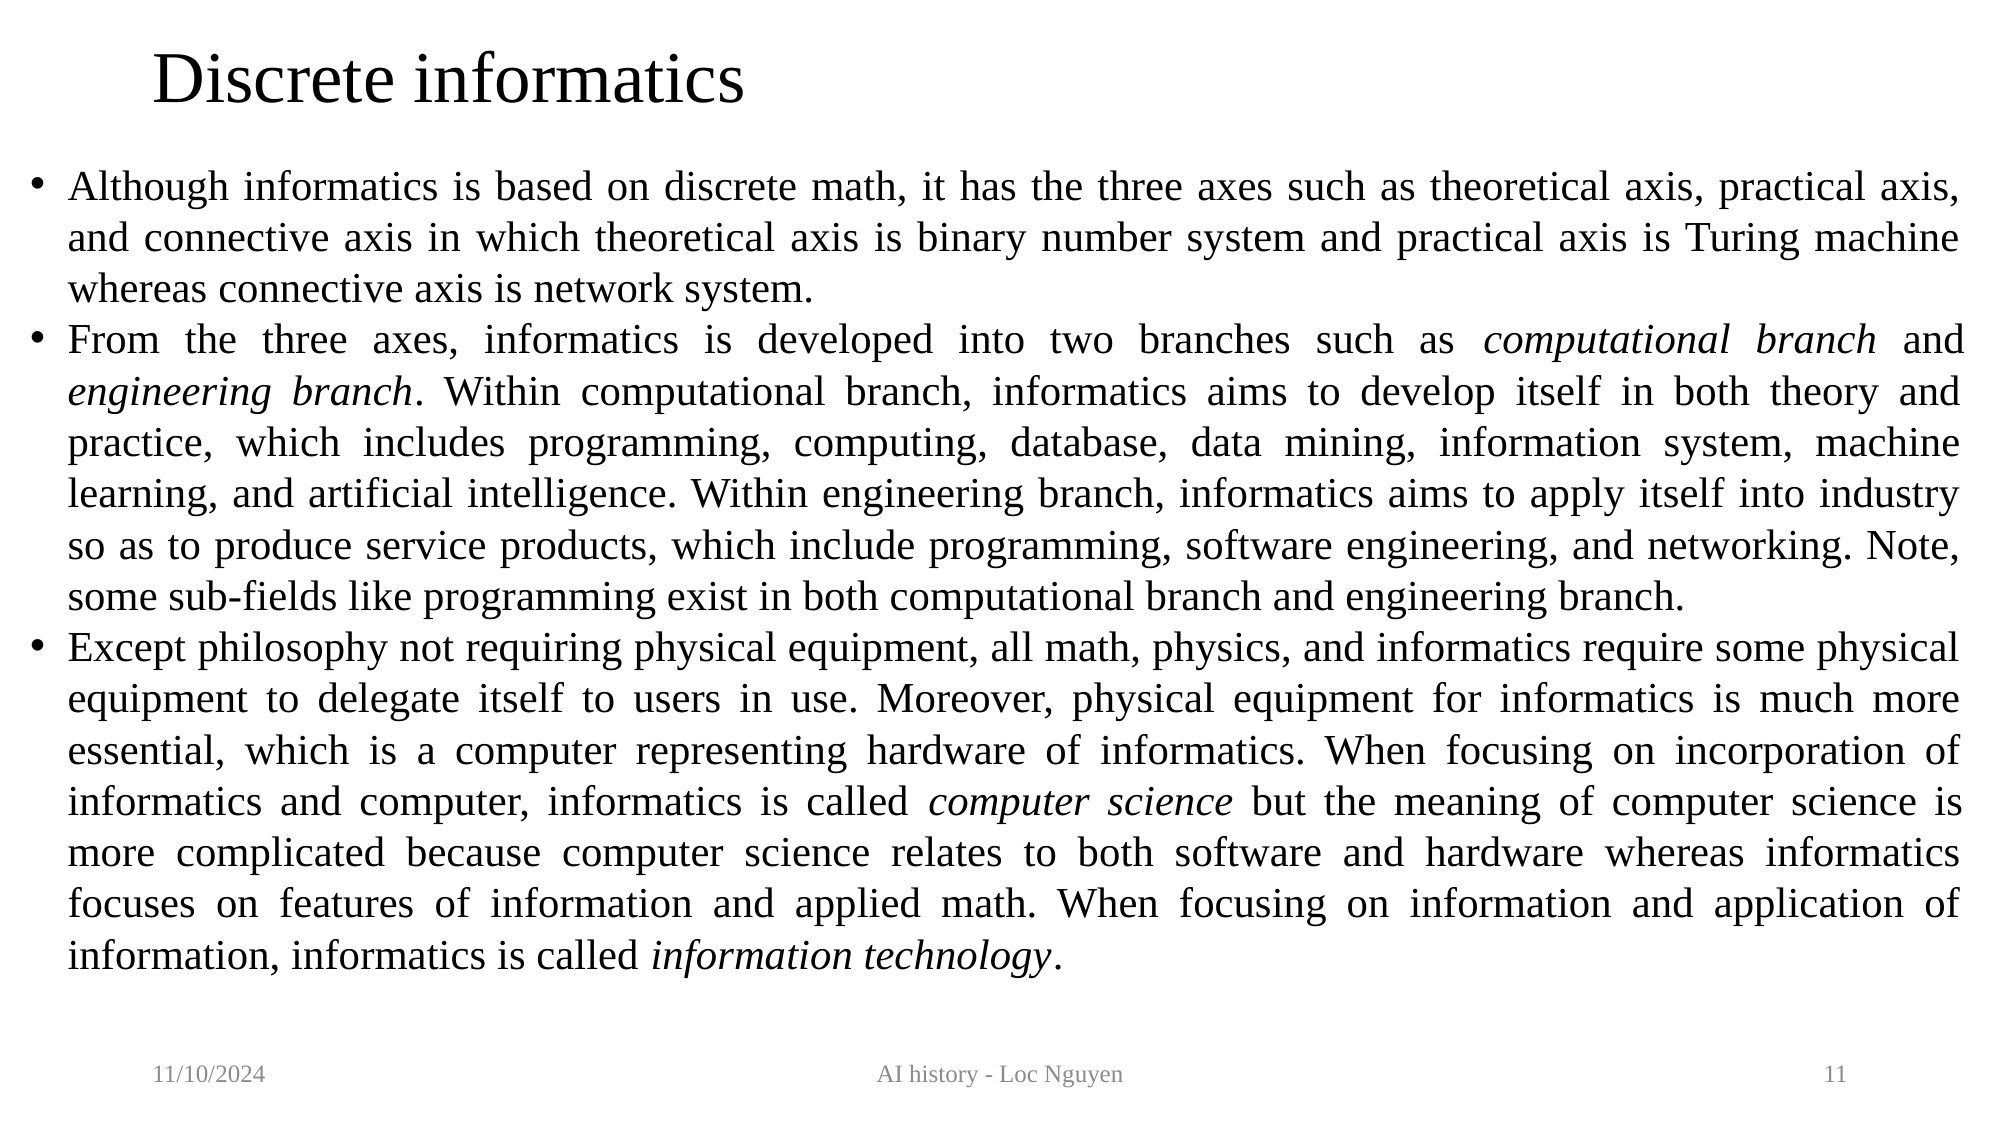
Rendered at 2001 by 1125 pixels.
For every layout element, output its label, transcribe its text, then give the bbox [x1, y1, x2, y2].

list Although informatics is based on discrete math, it has the three axes such as theoretical axis, practical axis, and connective axis in which theoretical axis is binary number system and practical axis is Turing machine whereas connective axis is network system. From the three axes, informatics is developed into two branches such as computational branch and engineering branch. Within computational branch, informatics aims to develop itself in both theory and practice, which includes programming, computing, database, data mining, information system, machine learning, and artificial intelligence. Within engineering branch, informatics aims to apply itself into industry so as to produce service products, which include programming, software engineering, and networking. Note, some sub-fields like programming exist in both computational branch and engineering branch. Except philosophy not requiring physical equipment, all math, physics, and informatics require some physical equipment to delegate itself to users in use. Moreover, physical equipment for informatics is much more essential, which is a computer representing hardware of informatics. When focusing on incorporation of informatics and computer, informatics is called computer science but the meaning of computer science is more complicated because computer science relates to both software and hardware whereas informatics focuses on features of information and applied math. When focusing on information and application of information, informatics is called information technology. [15, 149, 1980, 1000]
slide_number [137, 1042, 588, 1103]
title Discrete informatics [137, 19, 1863, 128]
footer AI history - Loc Nguyen [662, 1042, 1338, 1103]
slide_number 11 [1412, 1042, 1863, 1103]
